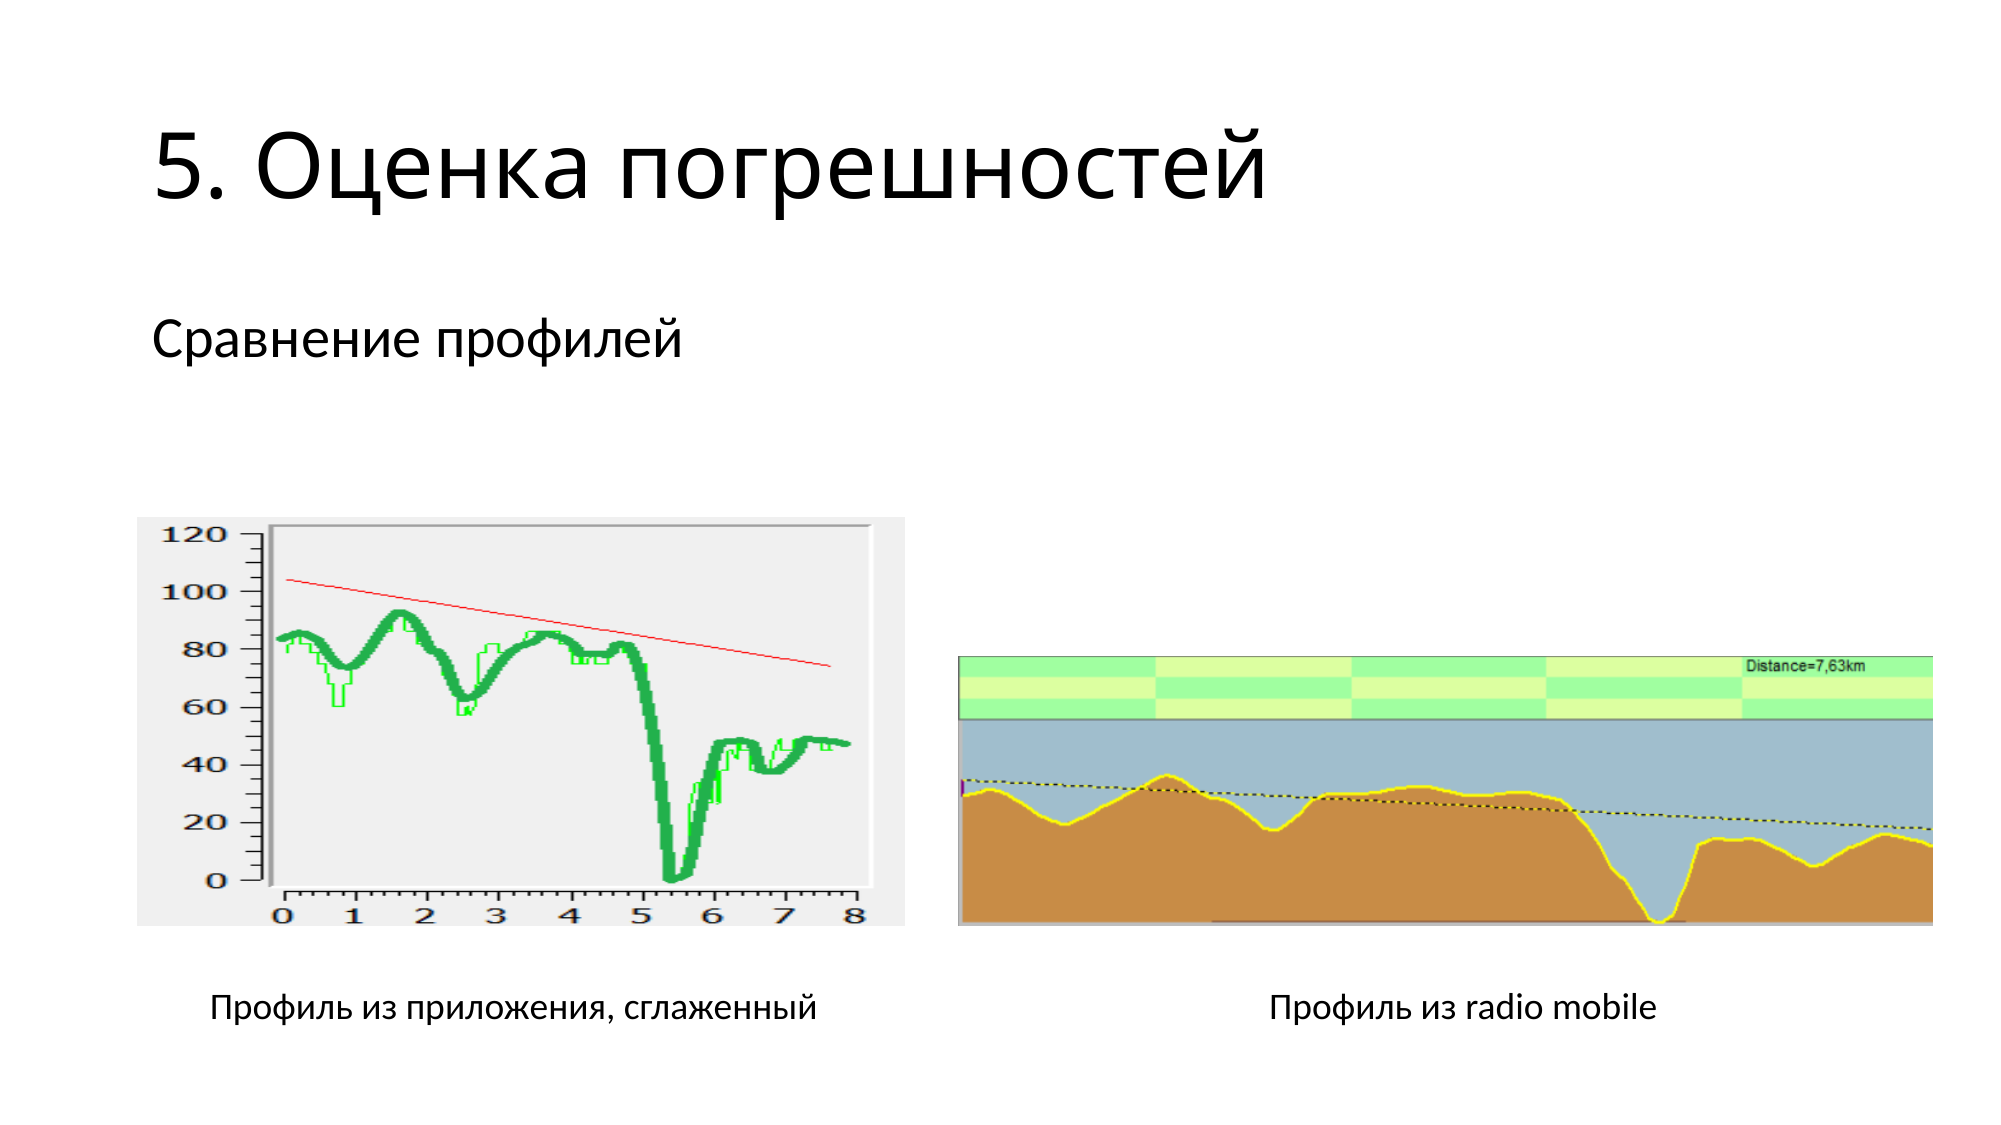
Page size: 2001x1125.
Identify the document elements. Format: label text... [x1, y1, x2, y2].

text_box Профиль из приложения, сглаженный [195, 974, 905, 1035]
title 5. Оценка погрешностей [137, 59, 1863, 278]
picture [137, 516, 905, 926]
text_box Профиль из radio mobile [1254, 974, 1726, 1035]
picture [958, 656, 1933, 926]
list Сравнение профилей [137, 299, 1863, 1014]
